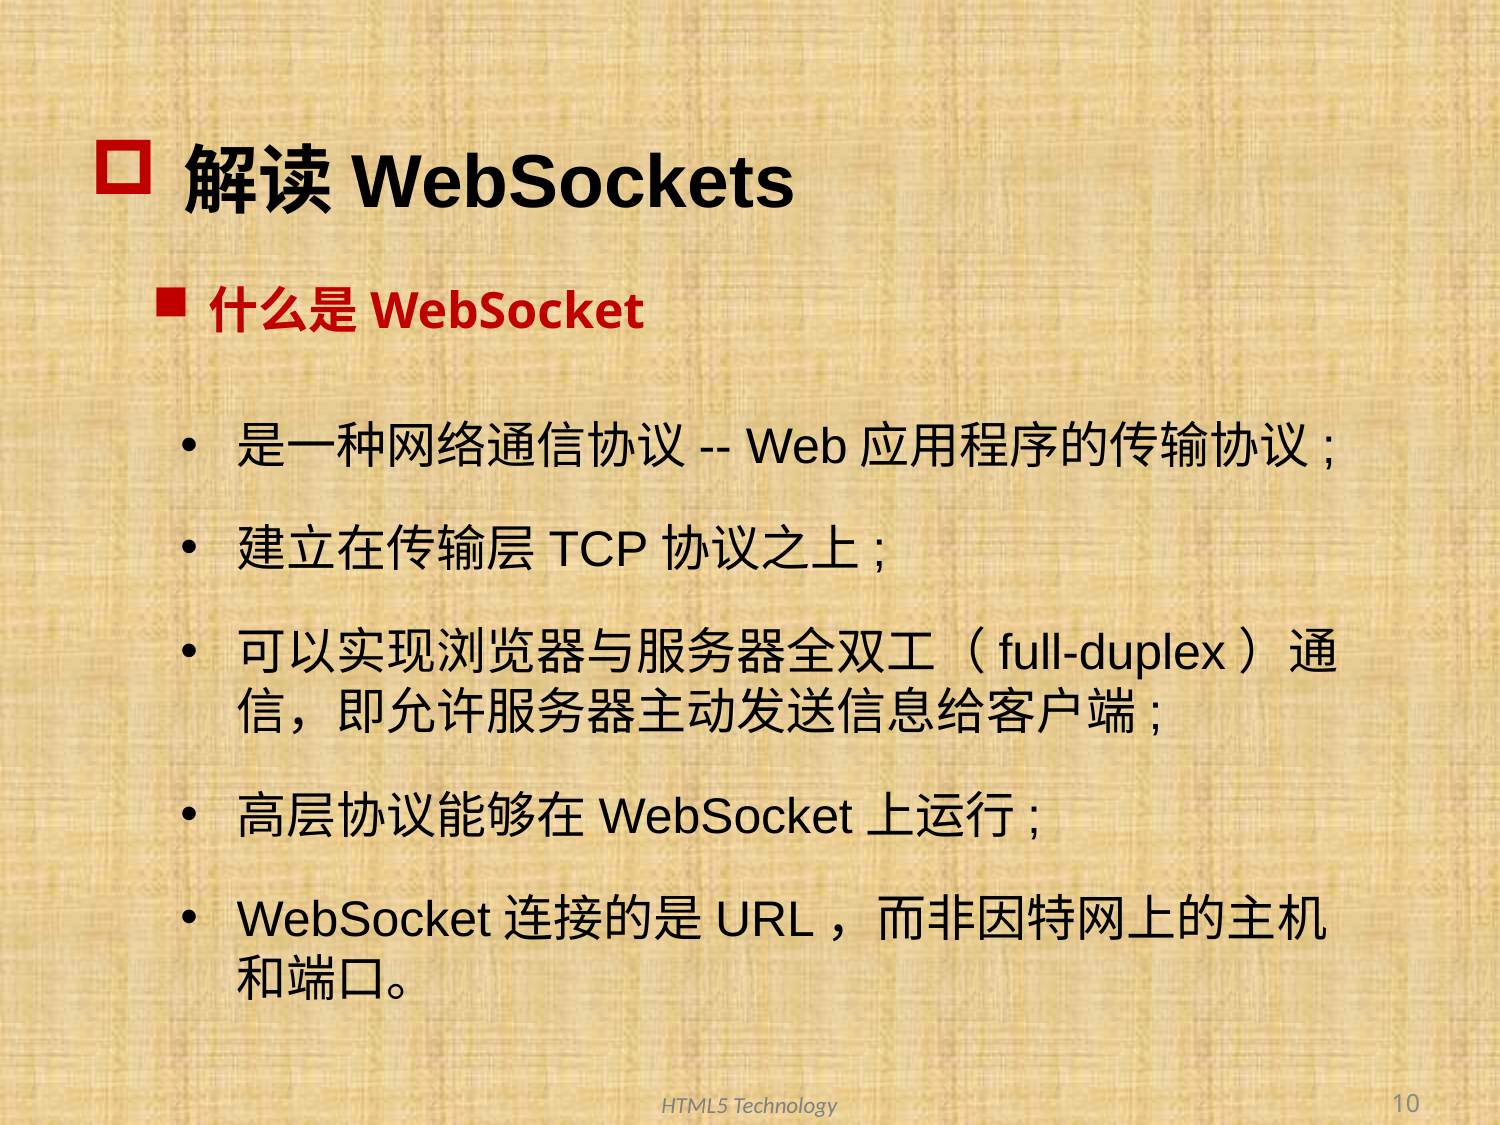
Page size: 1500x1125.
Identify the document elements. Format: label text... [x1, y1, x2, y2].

picture [0, 0, 1500, 1125]
text_box 是一种网络通信协议-- Web应用程序的传输协议; [165, 406, 1358, 482]
footer HTML5 Technology [482, 1083, 1017, 1125]
text_box 建立在传输层TCP协议之上; [165, 509, 1358, 585]
text_box WebSocket连接的是URL，而非因特网上的主机和端口。 [165, 878, 1358, 1014]
title 解读WebSockets [75, 124, 1491, 271]
text_box 可以实现浏览器与服务器全双工（full-duplex）通信，即允许服务器主动发送信息给客户端; [165, 612, 1358, 748]
text_box 什么是WebSocket [137, 270, 661, 346]
text_box 高层协议能够在WebSocket上运行; [165, 775, 1358, 851]
slide_number 10 [1097, 1082, 1436, 1125]
